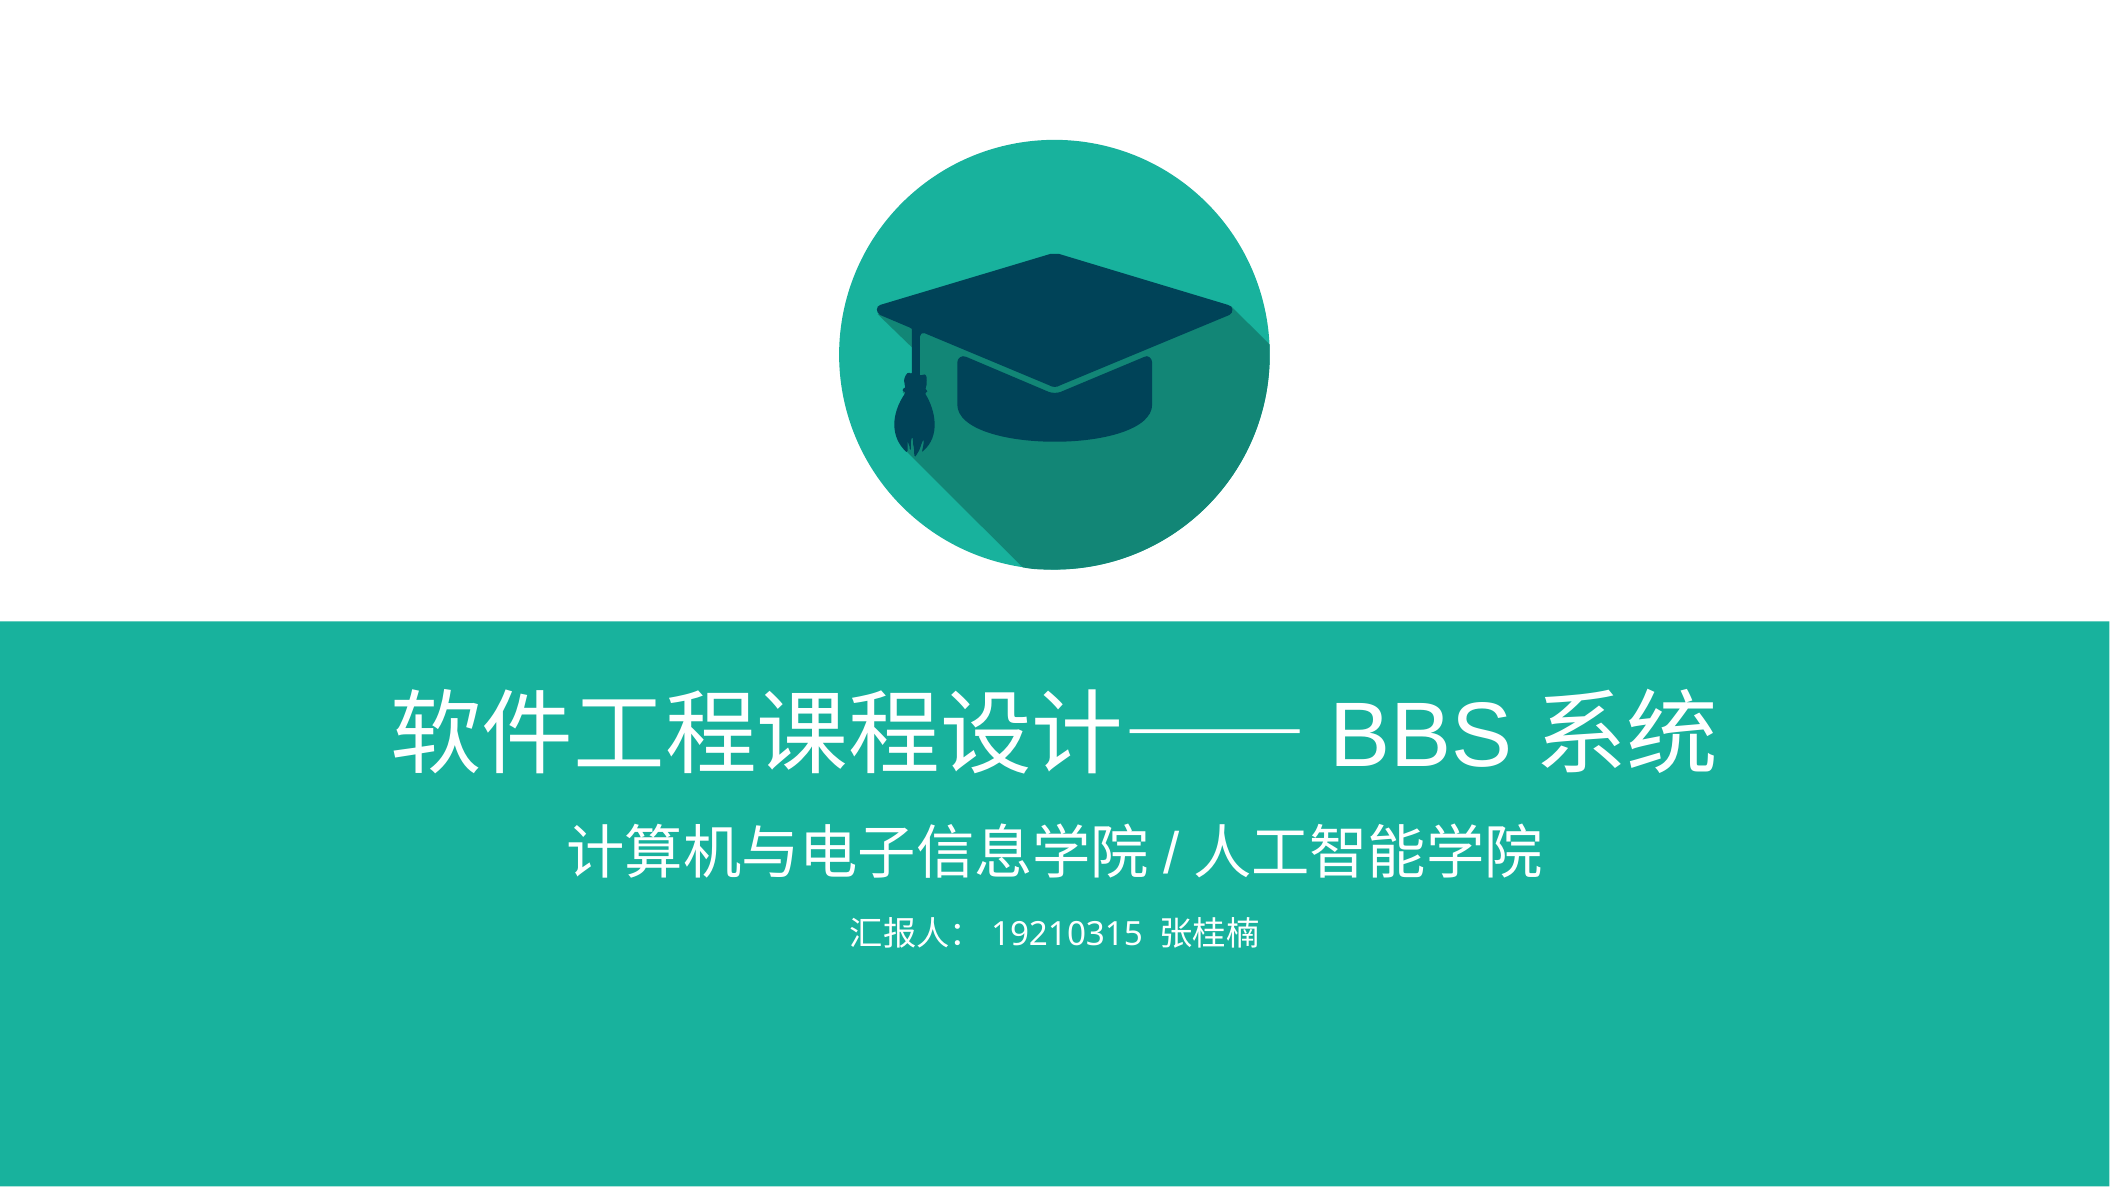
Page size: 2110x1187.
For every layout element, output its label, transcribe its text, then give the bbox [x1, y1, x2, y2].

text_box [839, 139, 1270, 570]
text_box 汇报人：19210315 张桂楠 [609, 912, 1500, 953]
text_box 计算机与电子信息学院/人工智能学院 [263, 815, 1847, 886]
text_box [0, 620, 2110, 1187]
text_box 软件工程课程设计——BBS系统 [319, 674, 1789, 785]
